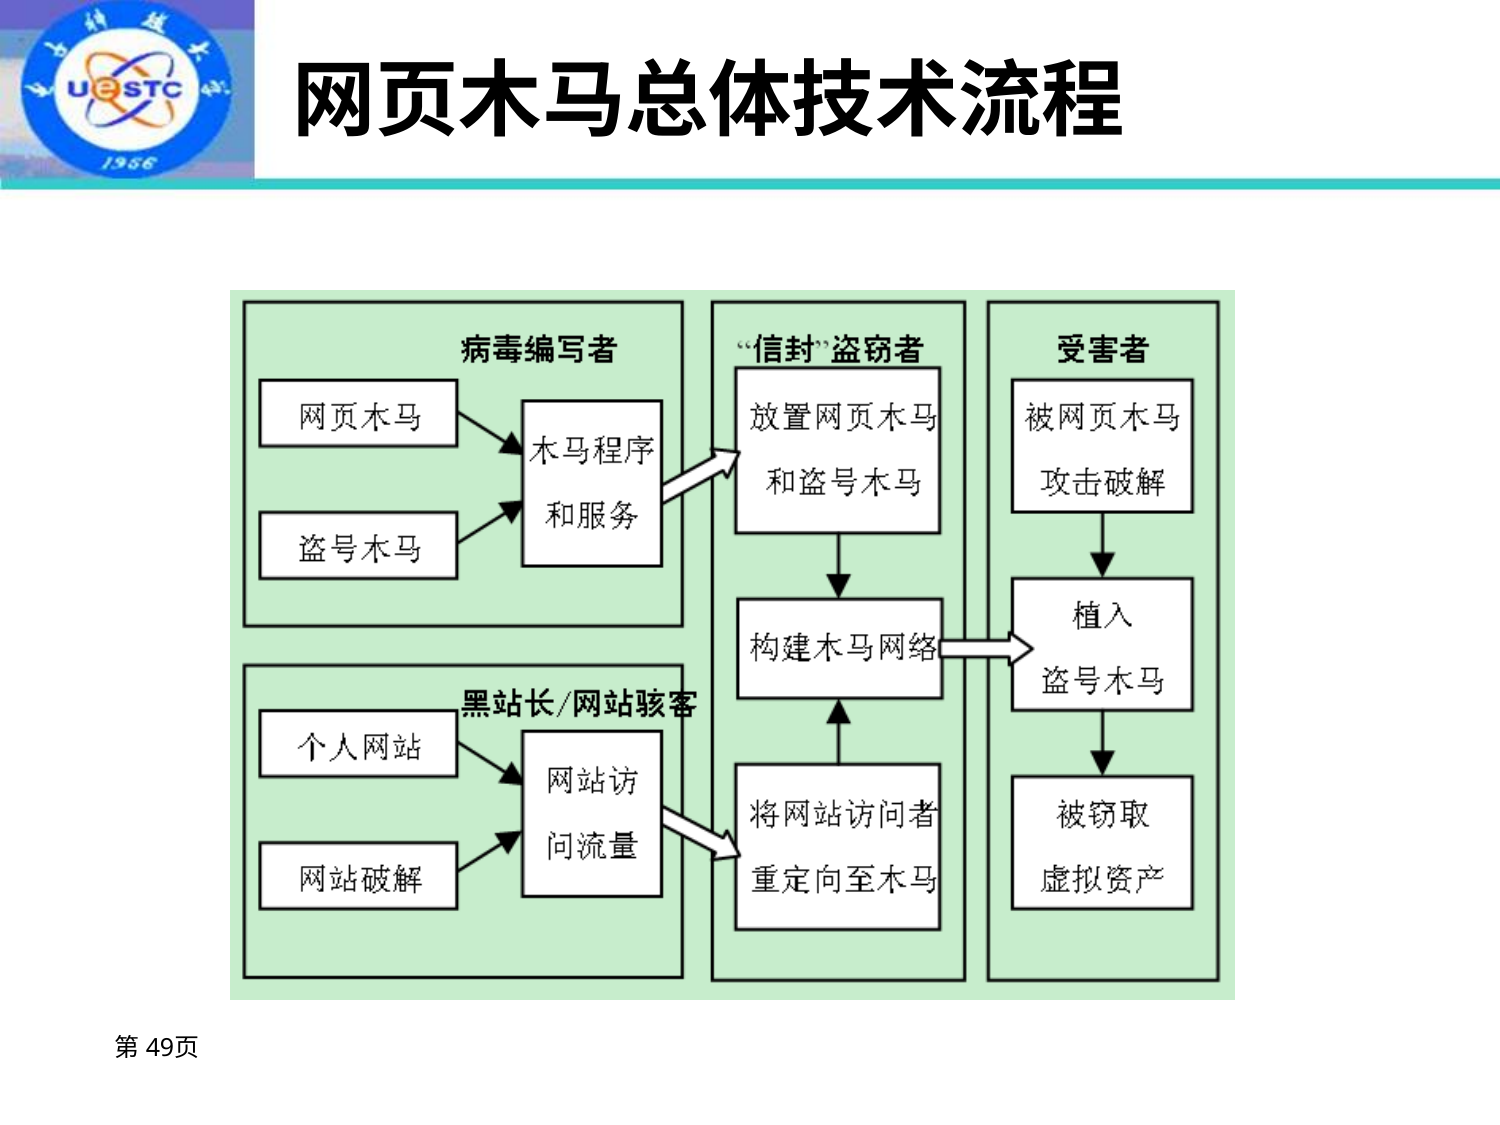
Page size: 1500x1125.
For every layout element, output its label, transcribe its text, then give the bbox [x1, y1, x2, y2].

picture [0, 0, 1500, 1125]
slide_number 第49页 [99, 1024, 426, 1103]
title 网页木马总体技术流程 [277, 30, 1500, 154]
